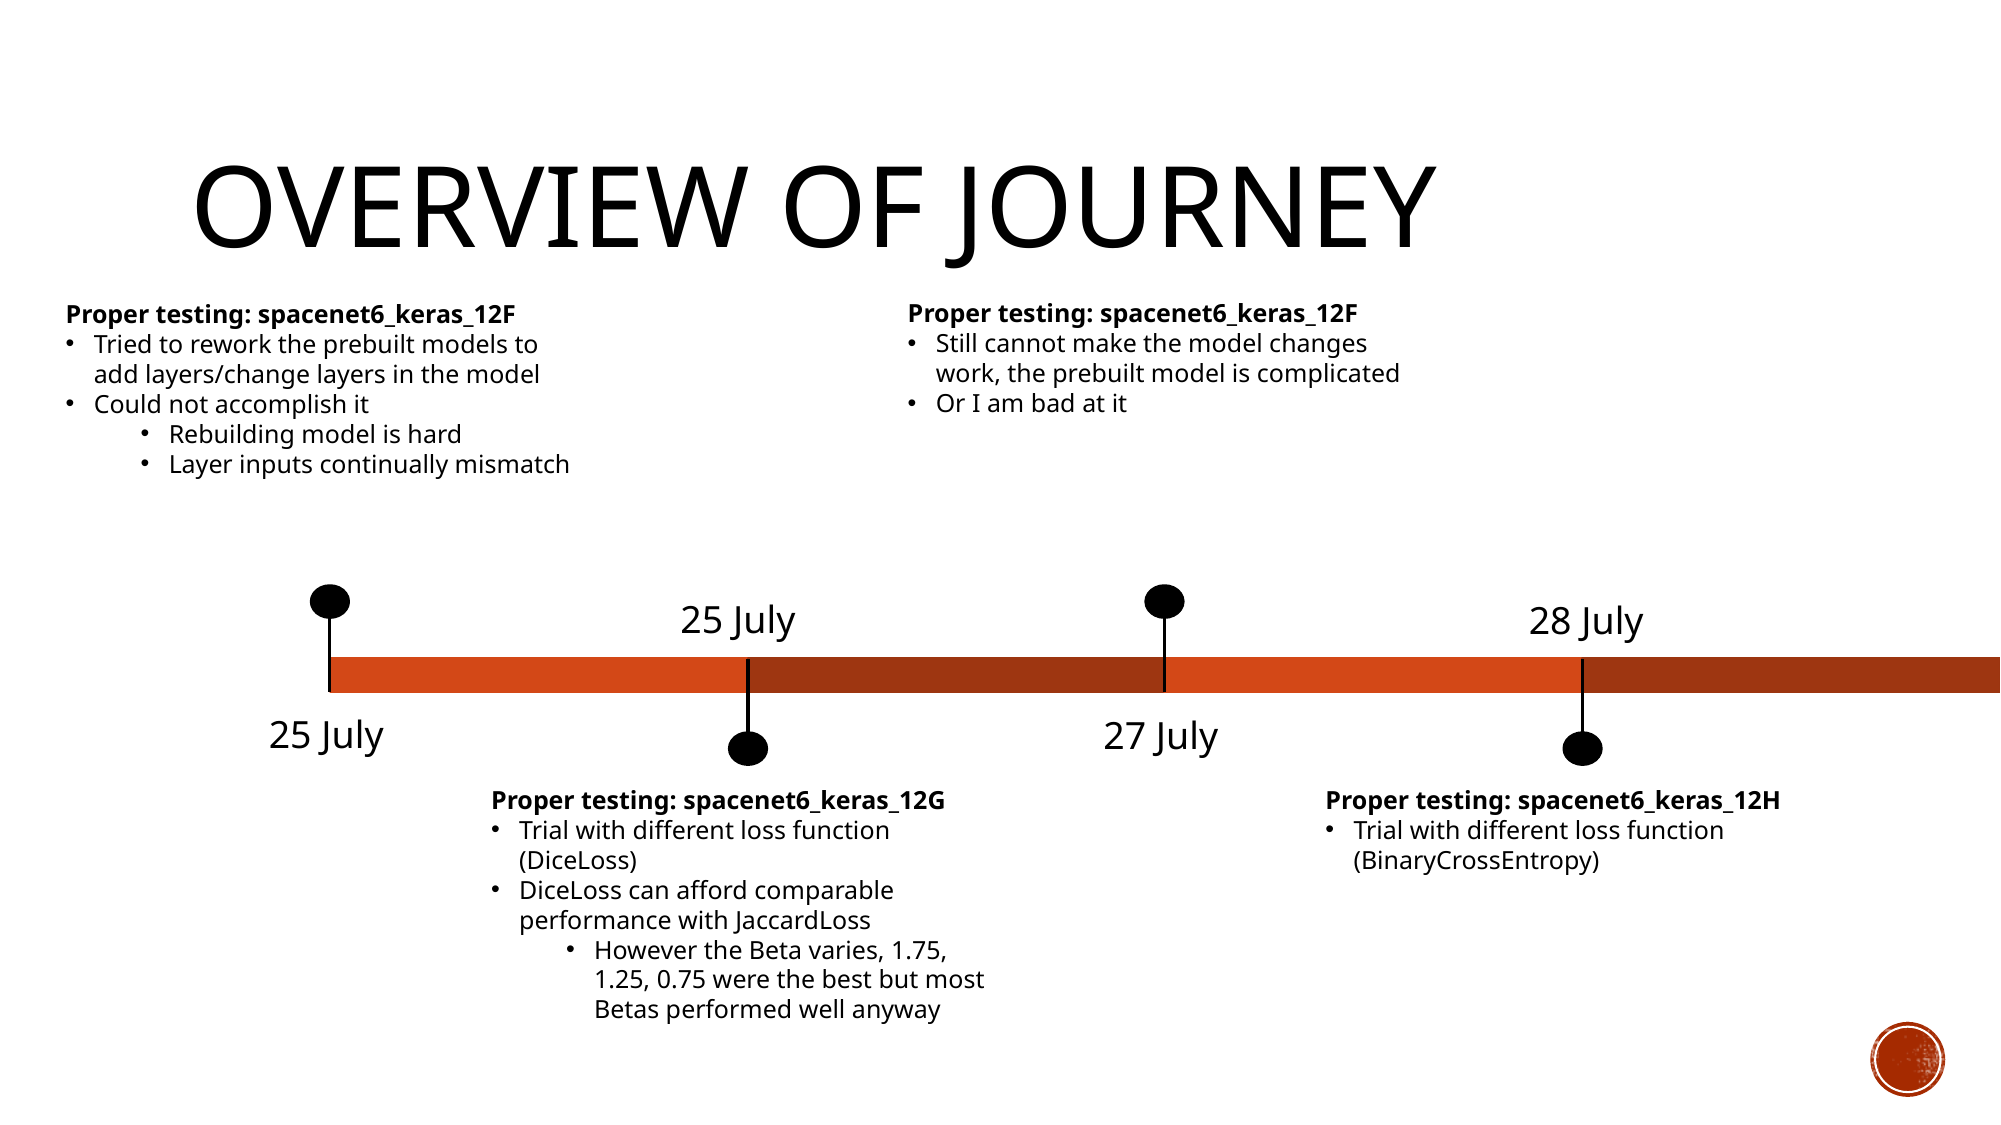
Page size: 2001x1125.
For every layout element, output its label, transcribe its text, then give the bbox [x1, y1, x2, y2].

text_box Proper testing: spacenet6_keras_12F Still cannot make the model changes work, the prebuilt model is complicated Or I am bad at it [892, 290, 1436, 485]
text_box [313, 587, 2000, 764]
title Overview of Journey [175, 79, 1826, 344]
text_box Proper testing: spacenet6_keras_12F Tried to rework the prebuilt models to add layers/change layers in the model Could not accomplish it Rebuilding model is hard Layer inputs continually mismatch [50, 291, 594, 546]
text_box Proper testing: spacenet6_keras_12H Trial with different loss function (BinaryCrossEntropy) [1310, 777, 1854, 882]
text_box Proper testing: spacenet6_keras_12G Trial with different loss function (DiceLoss) DiceLoss can afford comparable performance with JaccardLoss However the Beta varies, 1.75, 1.25, 0.75 were the best but most Betas performed well anyway [476, 777, 1020, 1032]
text_box 25 July [253, 703, 312, 764]
